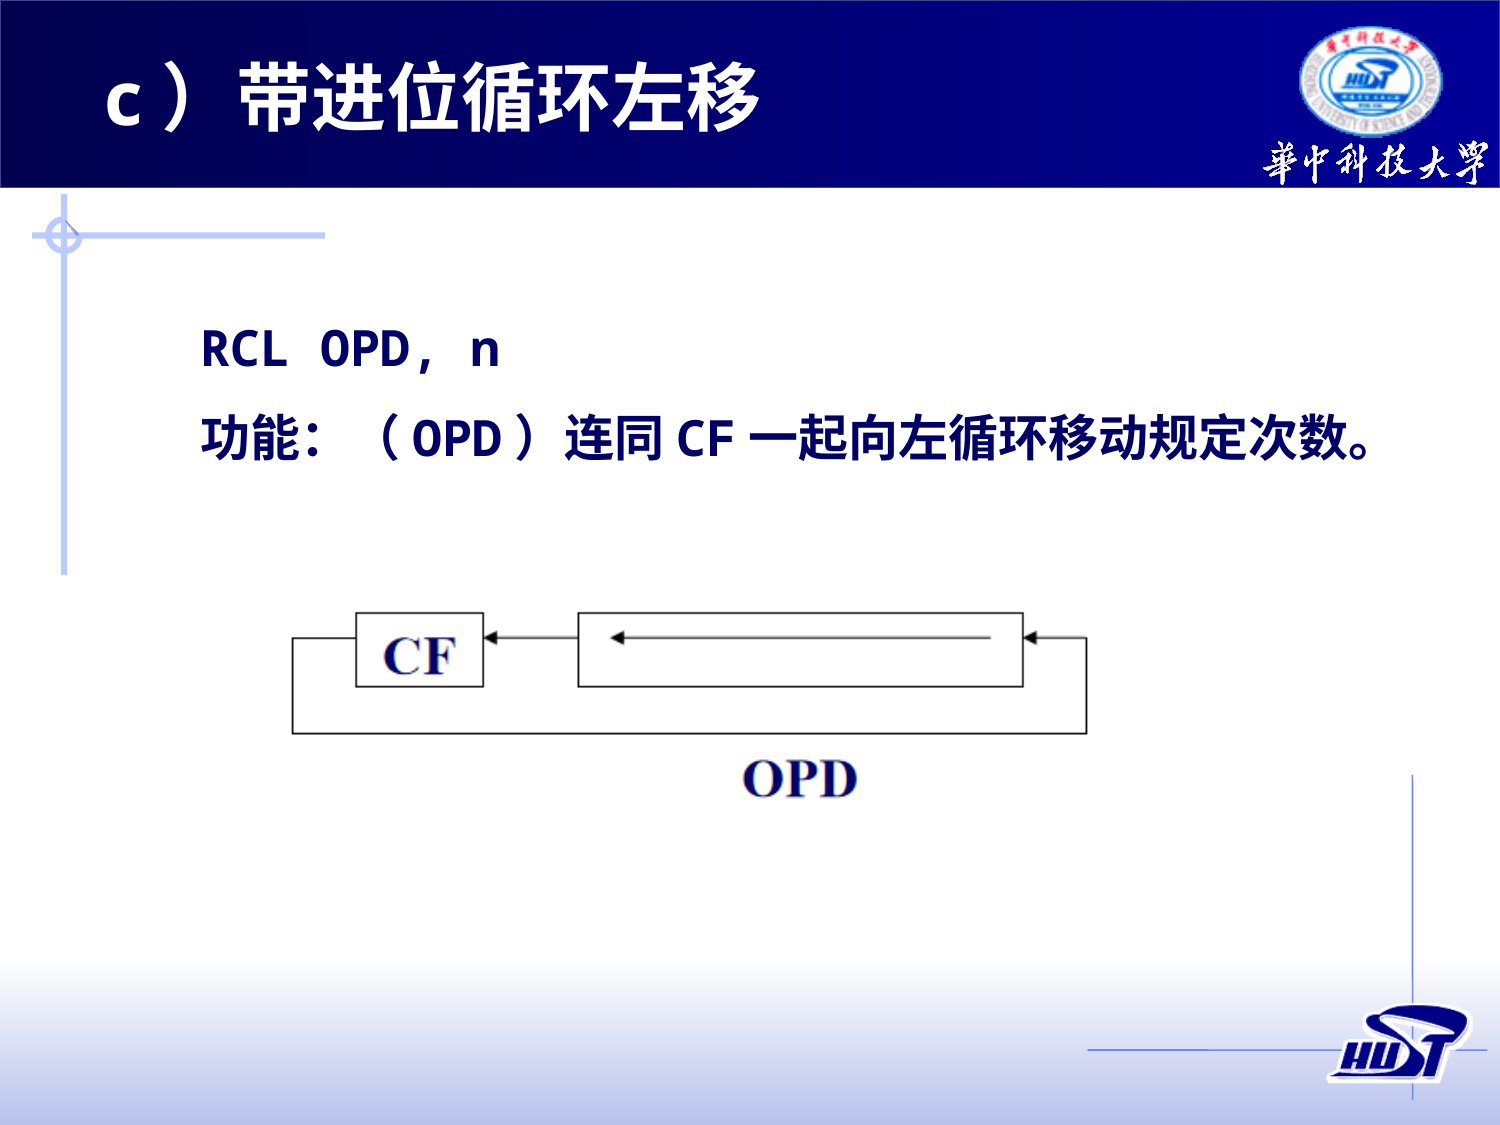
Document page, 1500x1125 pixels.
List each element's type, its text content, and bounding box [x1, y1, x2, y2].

text_box RCL OPD, n 功能：（OPD）连同CF一起向左循环移动规定次数。 [123, 278, 1368, 540]
picture [1299, 26, 1443, 138]
text_box c）带进位循环左移 [89, 42, 1308, 148]
picture [241, 573, 1116, 837]
picture [1262, 140, 1488, 185]
